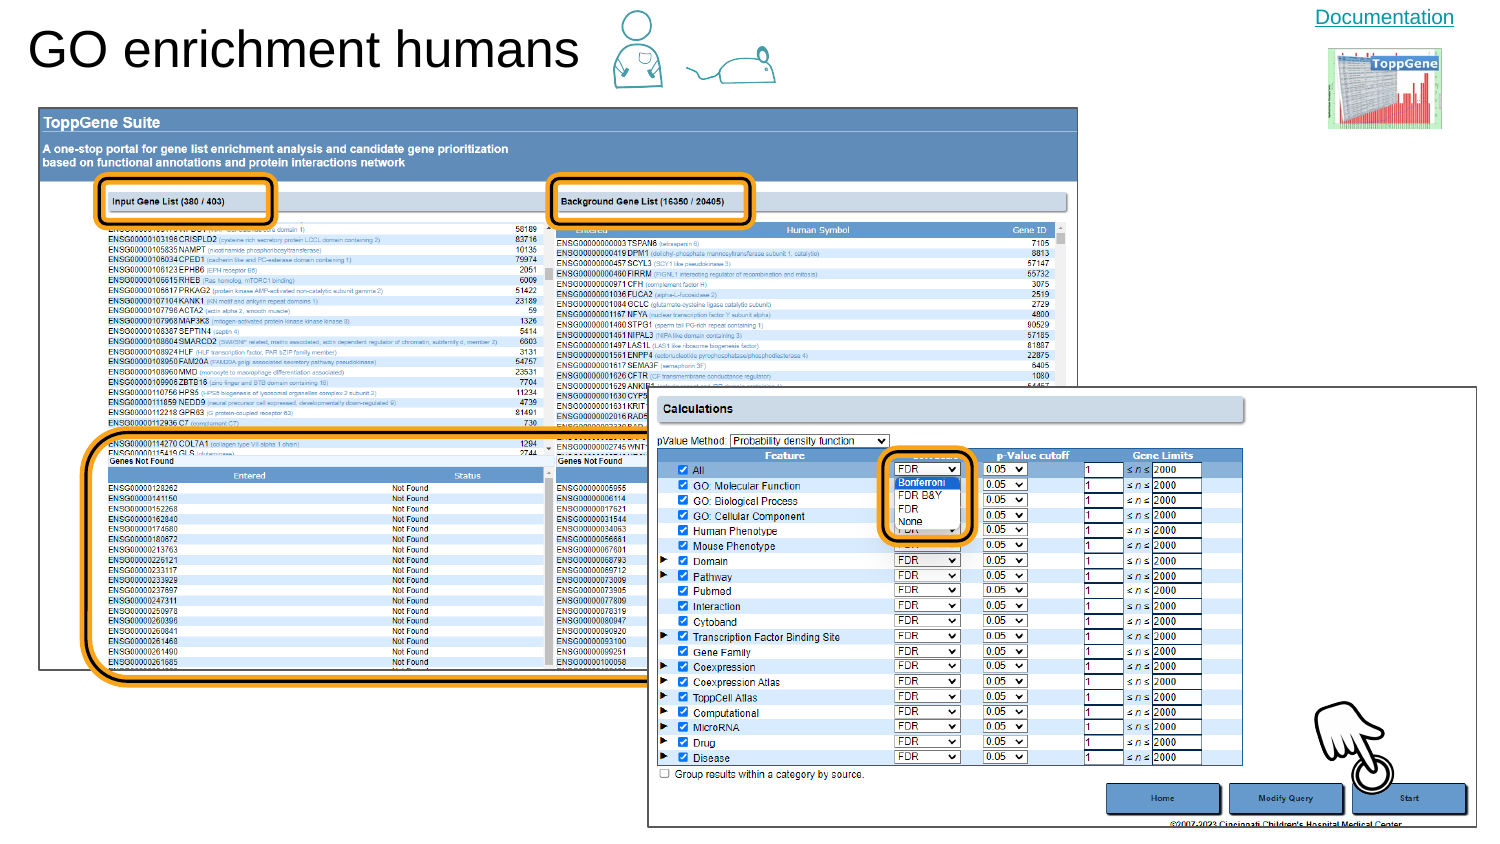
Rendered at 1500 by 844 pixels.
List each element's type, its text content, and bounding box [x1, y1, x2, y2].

title GO enrichment humans [12, 0, 1157, 130]
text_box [85, 432, 643, 682]
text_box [551, 178, 751, 225]
text_box Documentation [1284, 0, 1485, 42]
picture [1323, 43, 1446, 134]
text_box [99, 178, 273, 225]
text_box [882, 451, 973, 542]
picture [613, 10, 663, 89]
picture [685, 45, 776, 85]
picture [39, 108, 1477, 827]
